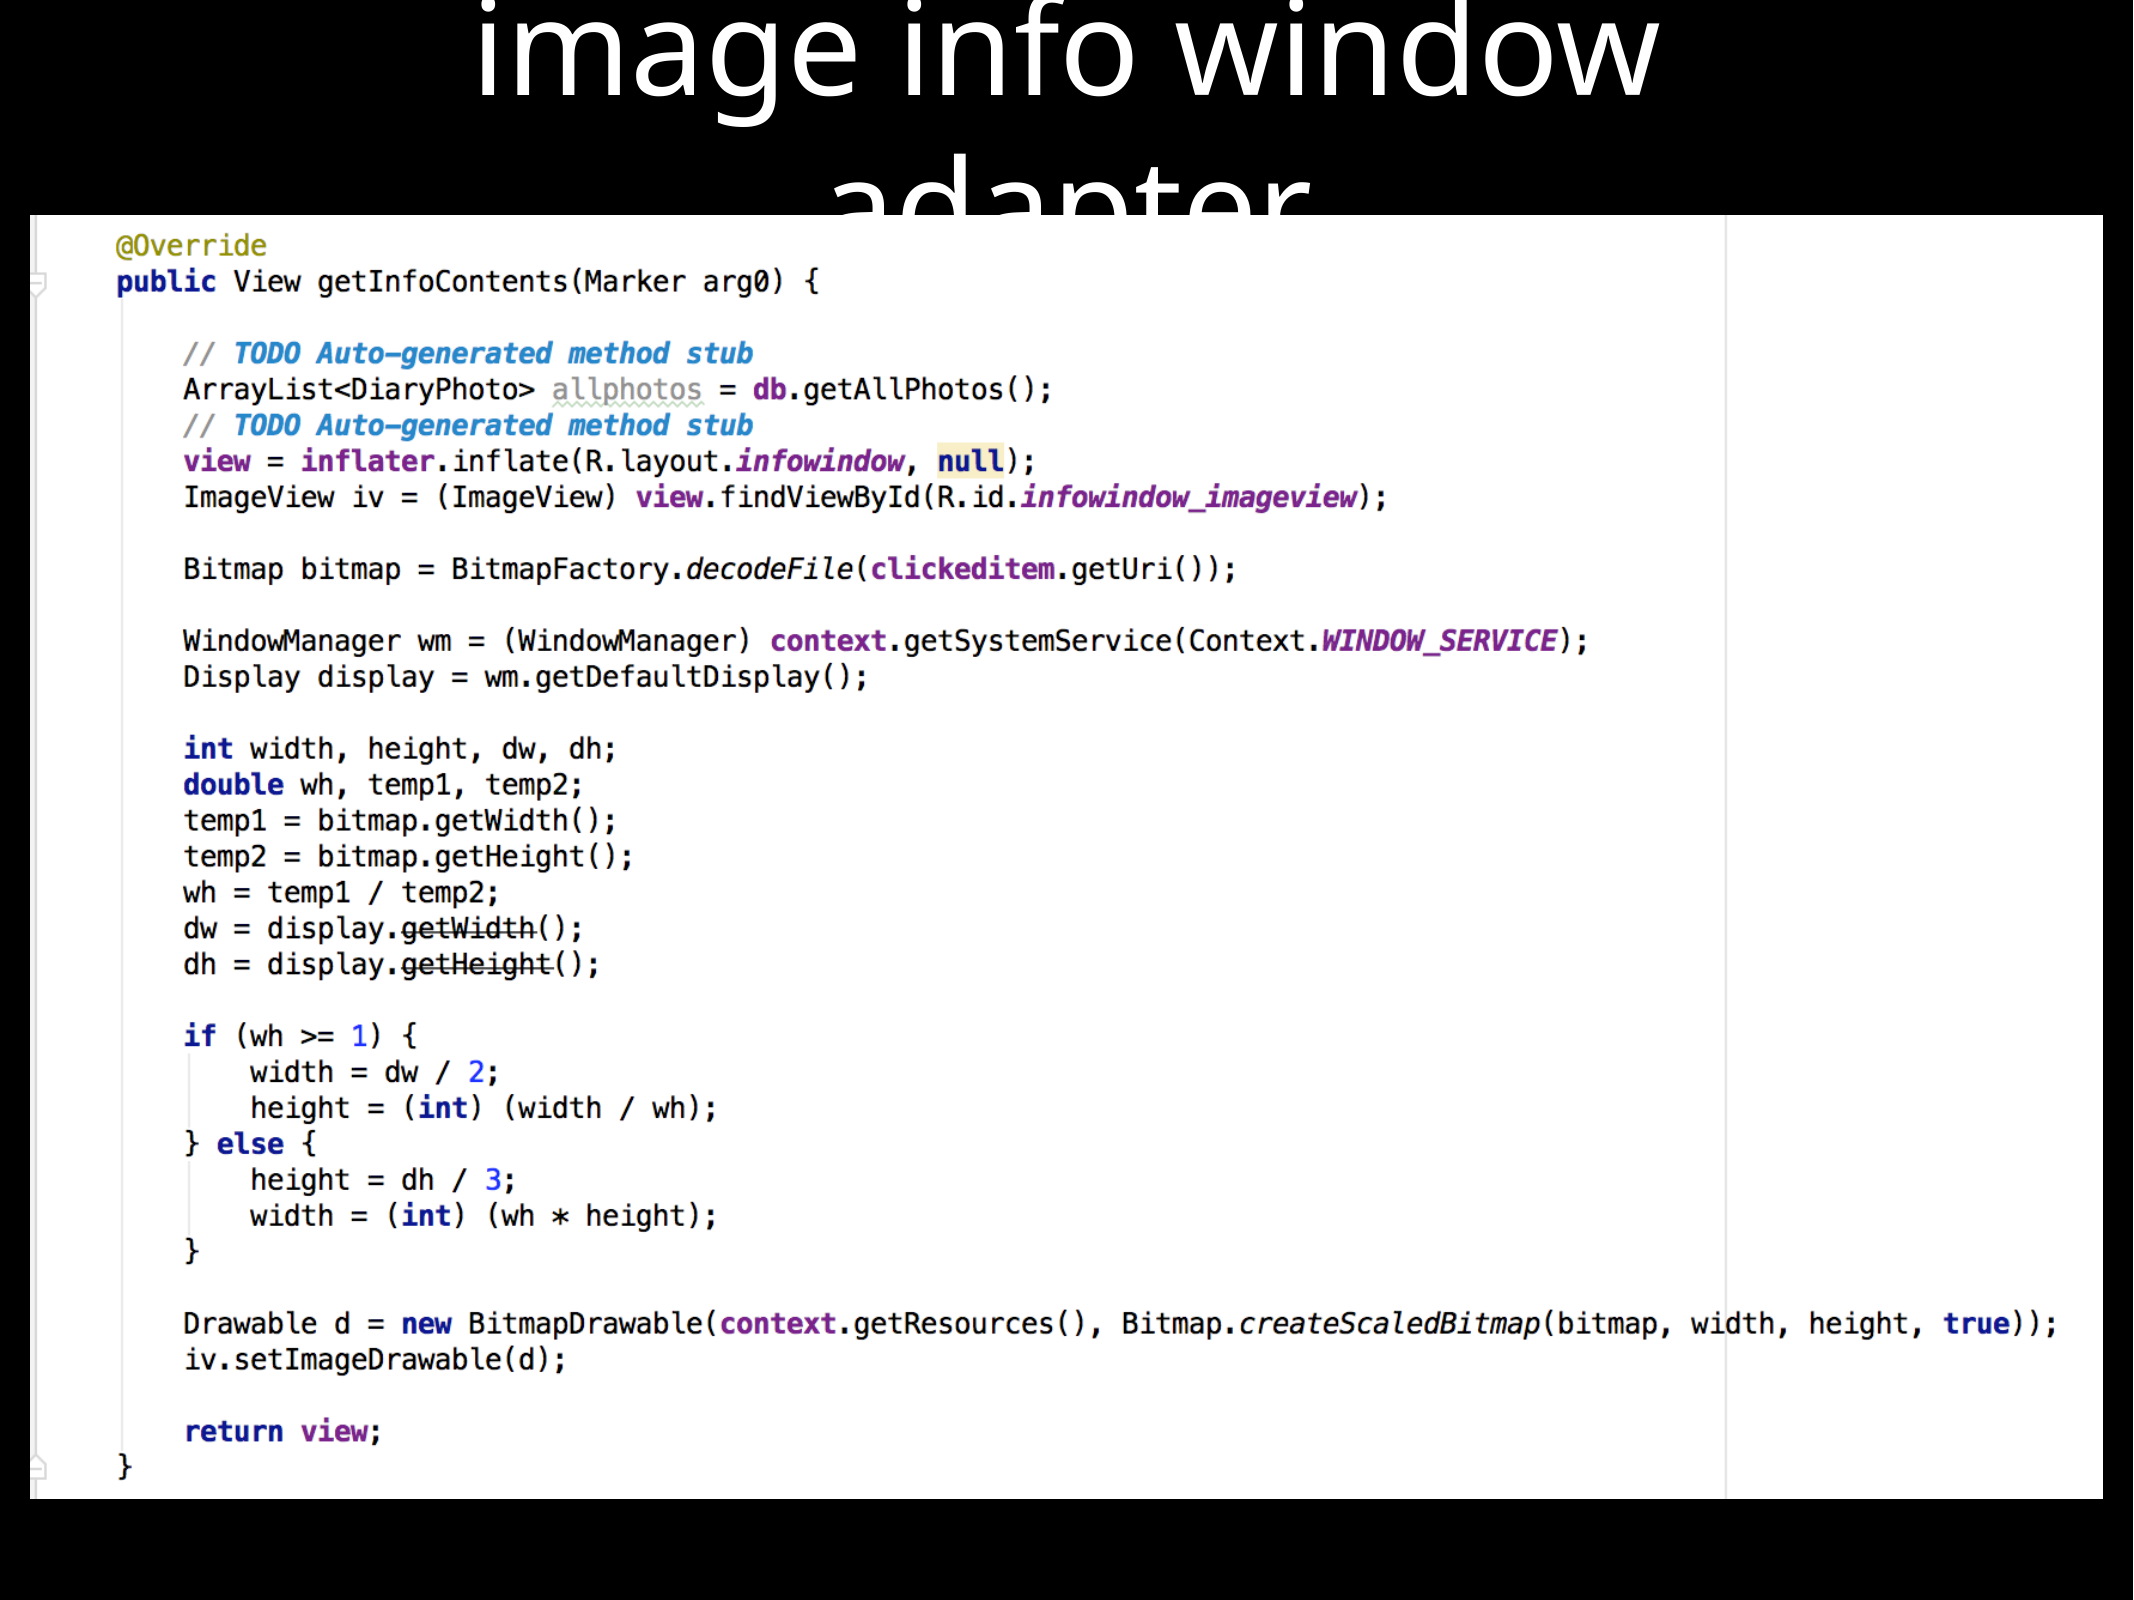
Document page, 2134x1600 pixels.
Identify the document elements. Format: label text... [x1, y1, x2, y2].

title image info window adapter [215, 64, 1919, 181]
picture [29, 215, 2104, 1499]
